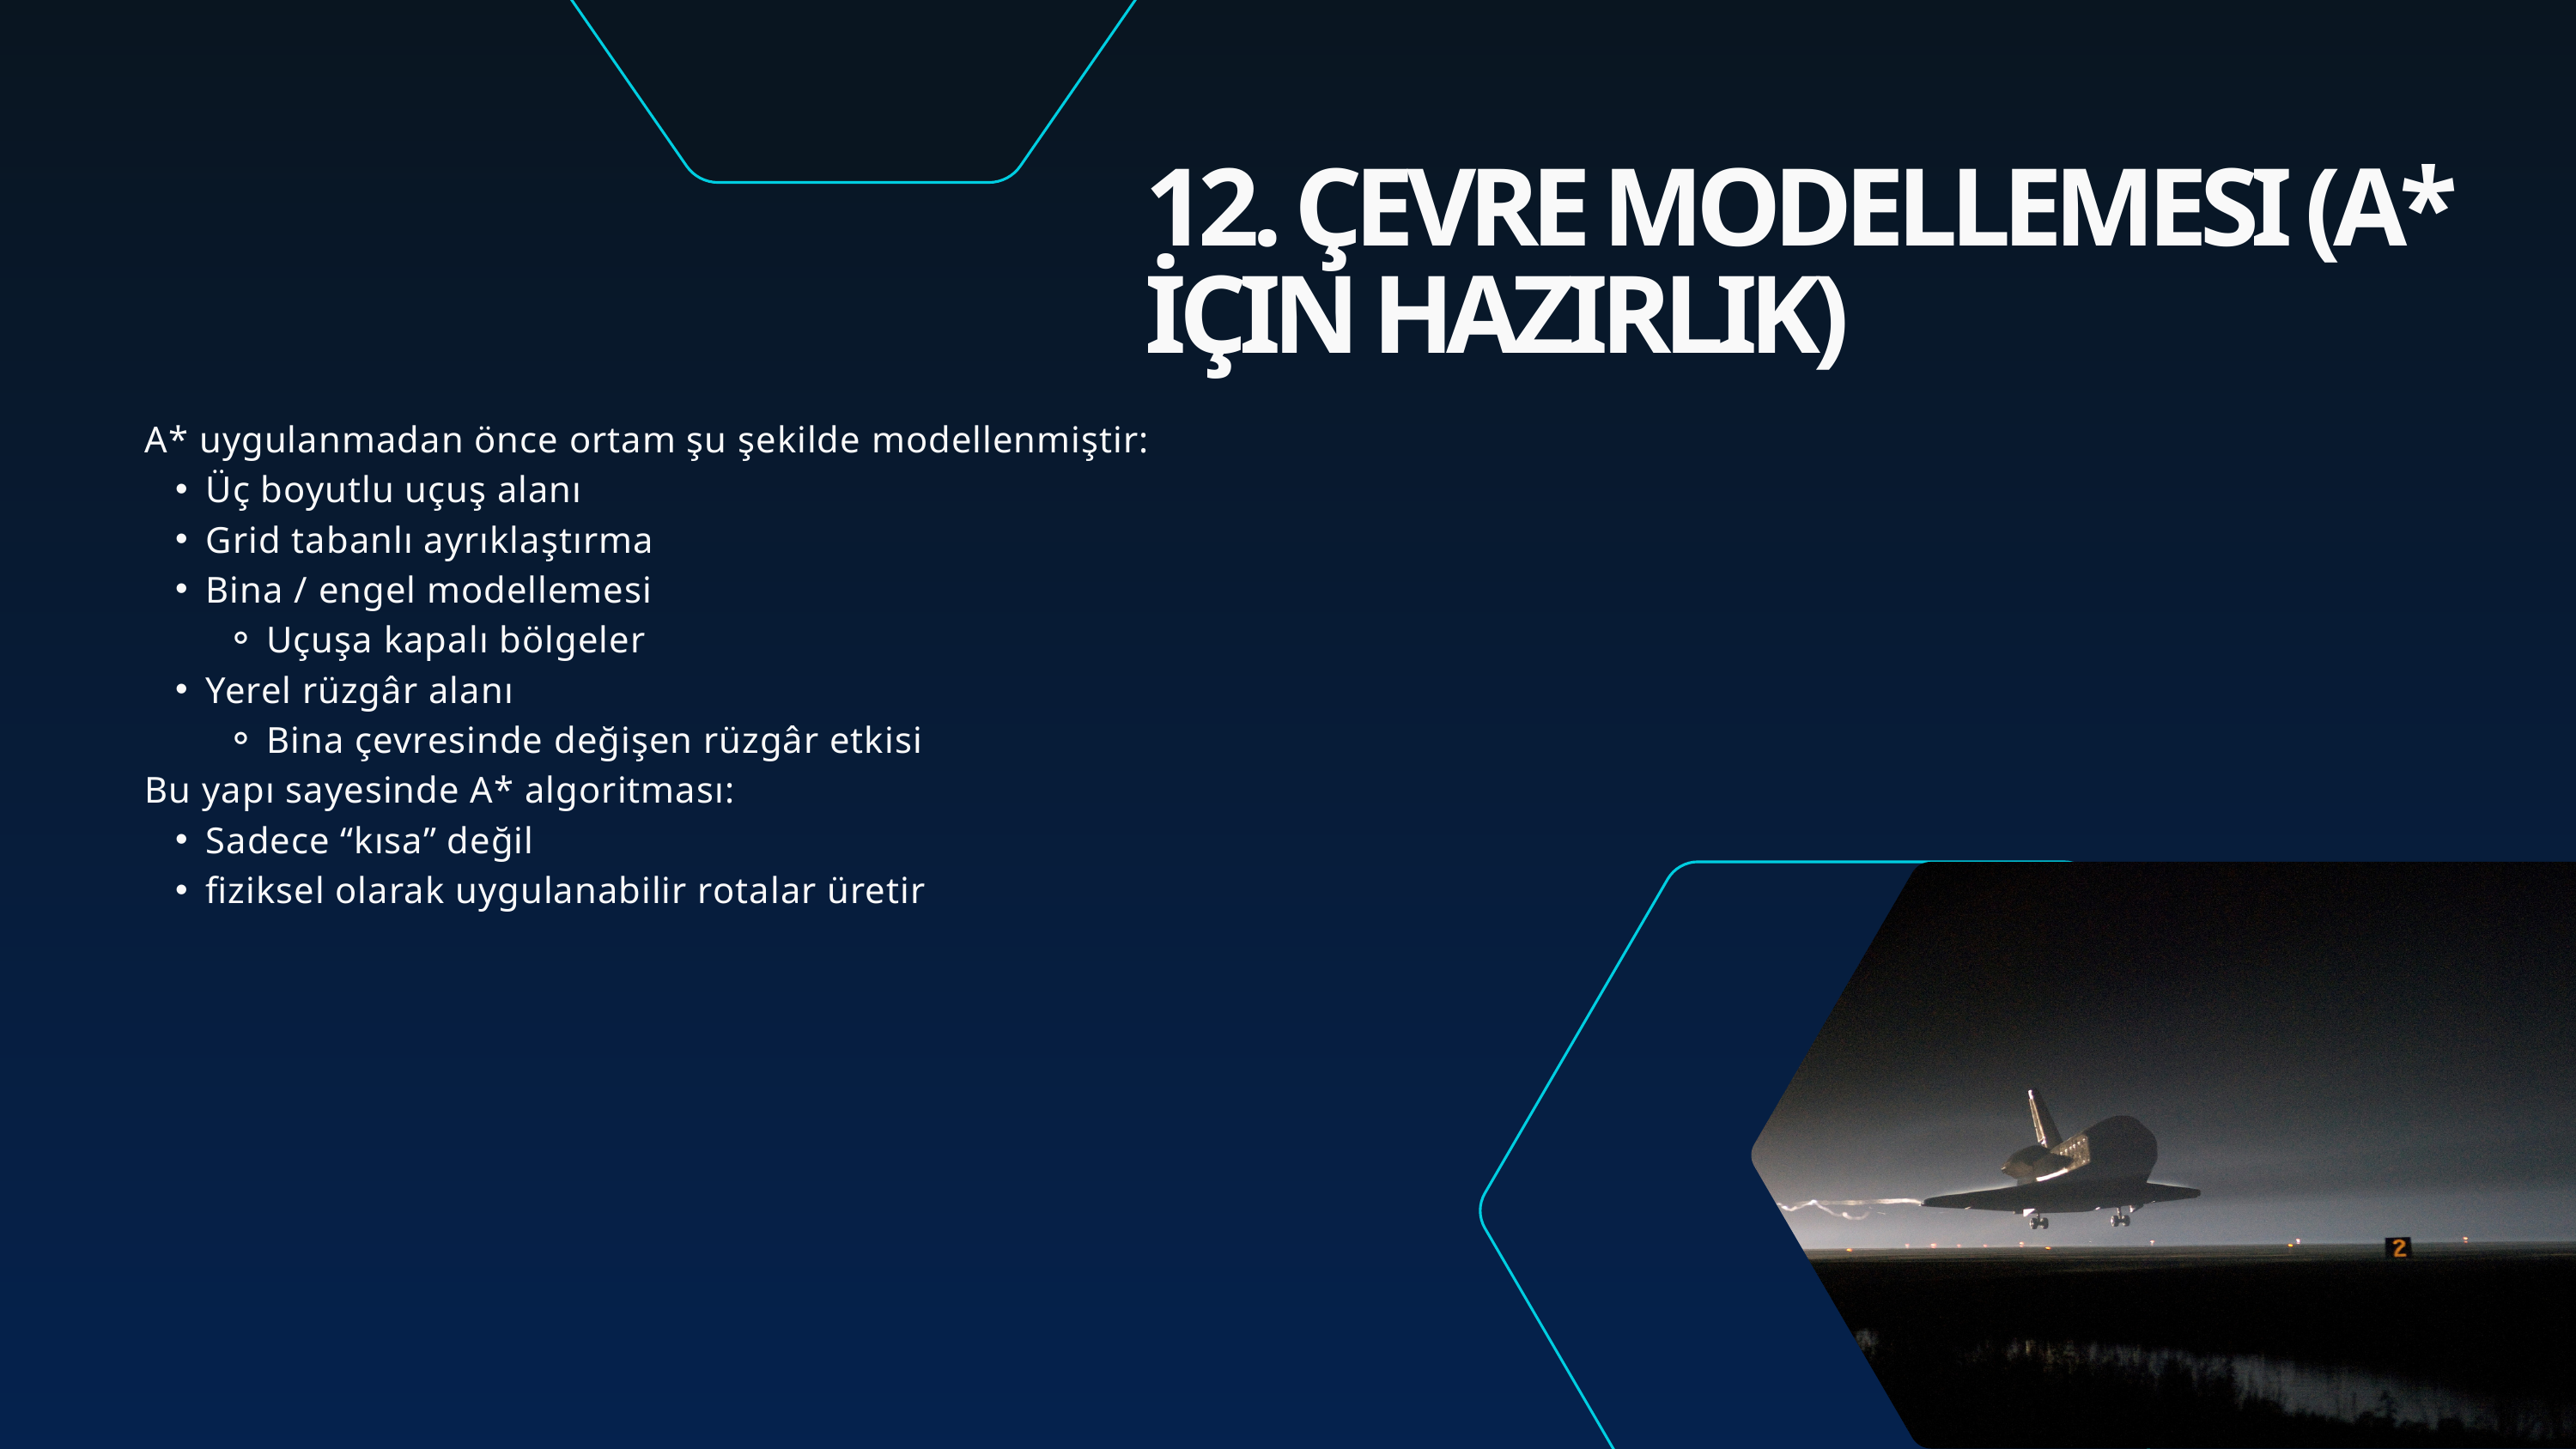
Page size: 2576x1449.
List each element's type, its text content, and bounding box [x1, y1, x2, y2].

text_box A* uygulanmadan önce ortam şu şekilde modellenmiştir: Üç boyutlu uçuş alanı Grid tabanlı ayrıklaştırma Bina / engel modellemesi Uçuşa kapalı bölgeler Yerel rüzgâr alanı Bina çevresinde değişen rüzgâr etkisi Bu yapı sayesinde A* algoritması: Sadece “kısa” değil fiziksel olarak uygulanabilir rotalar üretir [144, 409, 1475, 961]
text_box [1747, 861, 2576, 1449]
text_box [542, 0, 1165, 183]
text_box 12. ÇEVRE MODELLEMESI (A* İÇIN HAZIRLIK) [1145, 159, 2503, 375]
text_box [1474, 861, 1747, 1449]
